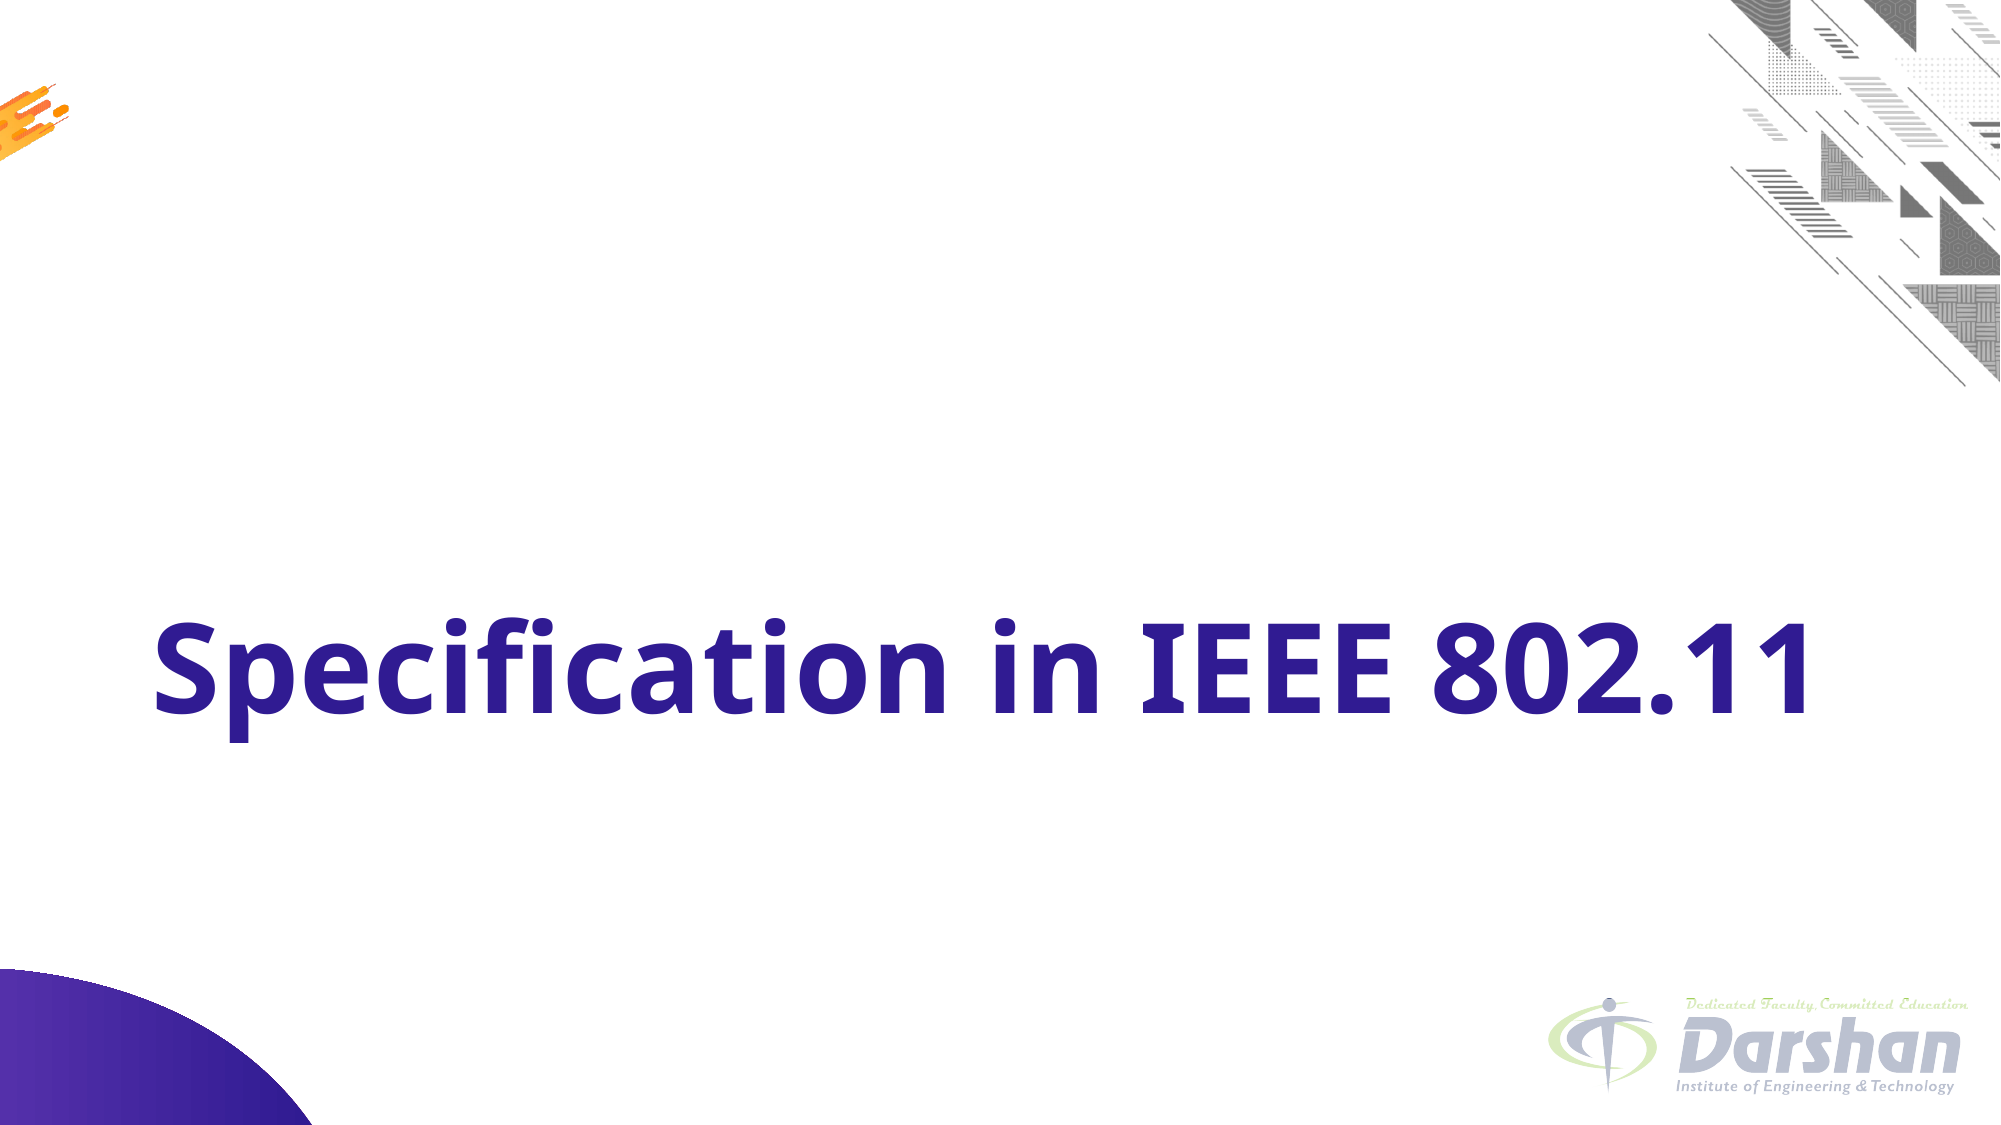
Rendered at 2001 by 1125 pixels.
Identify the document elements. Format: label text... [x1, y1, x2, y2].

picture [0, 65, 90, 193]
title Specification in IEEE 802.11 [136, 280, 1862, 749]
text_box Addresses: Number and meaning of address fields depend on context Types include source, destination, transmitting station, and receiving station [1548, 998, 1968, 1095]
